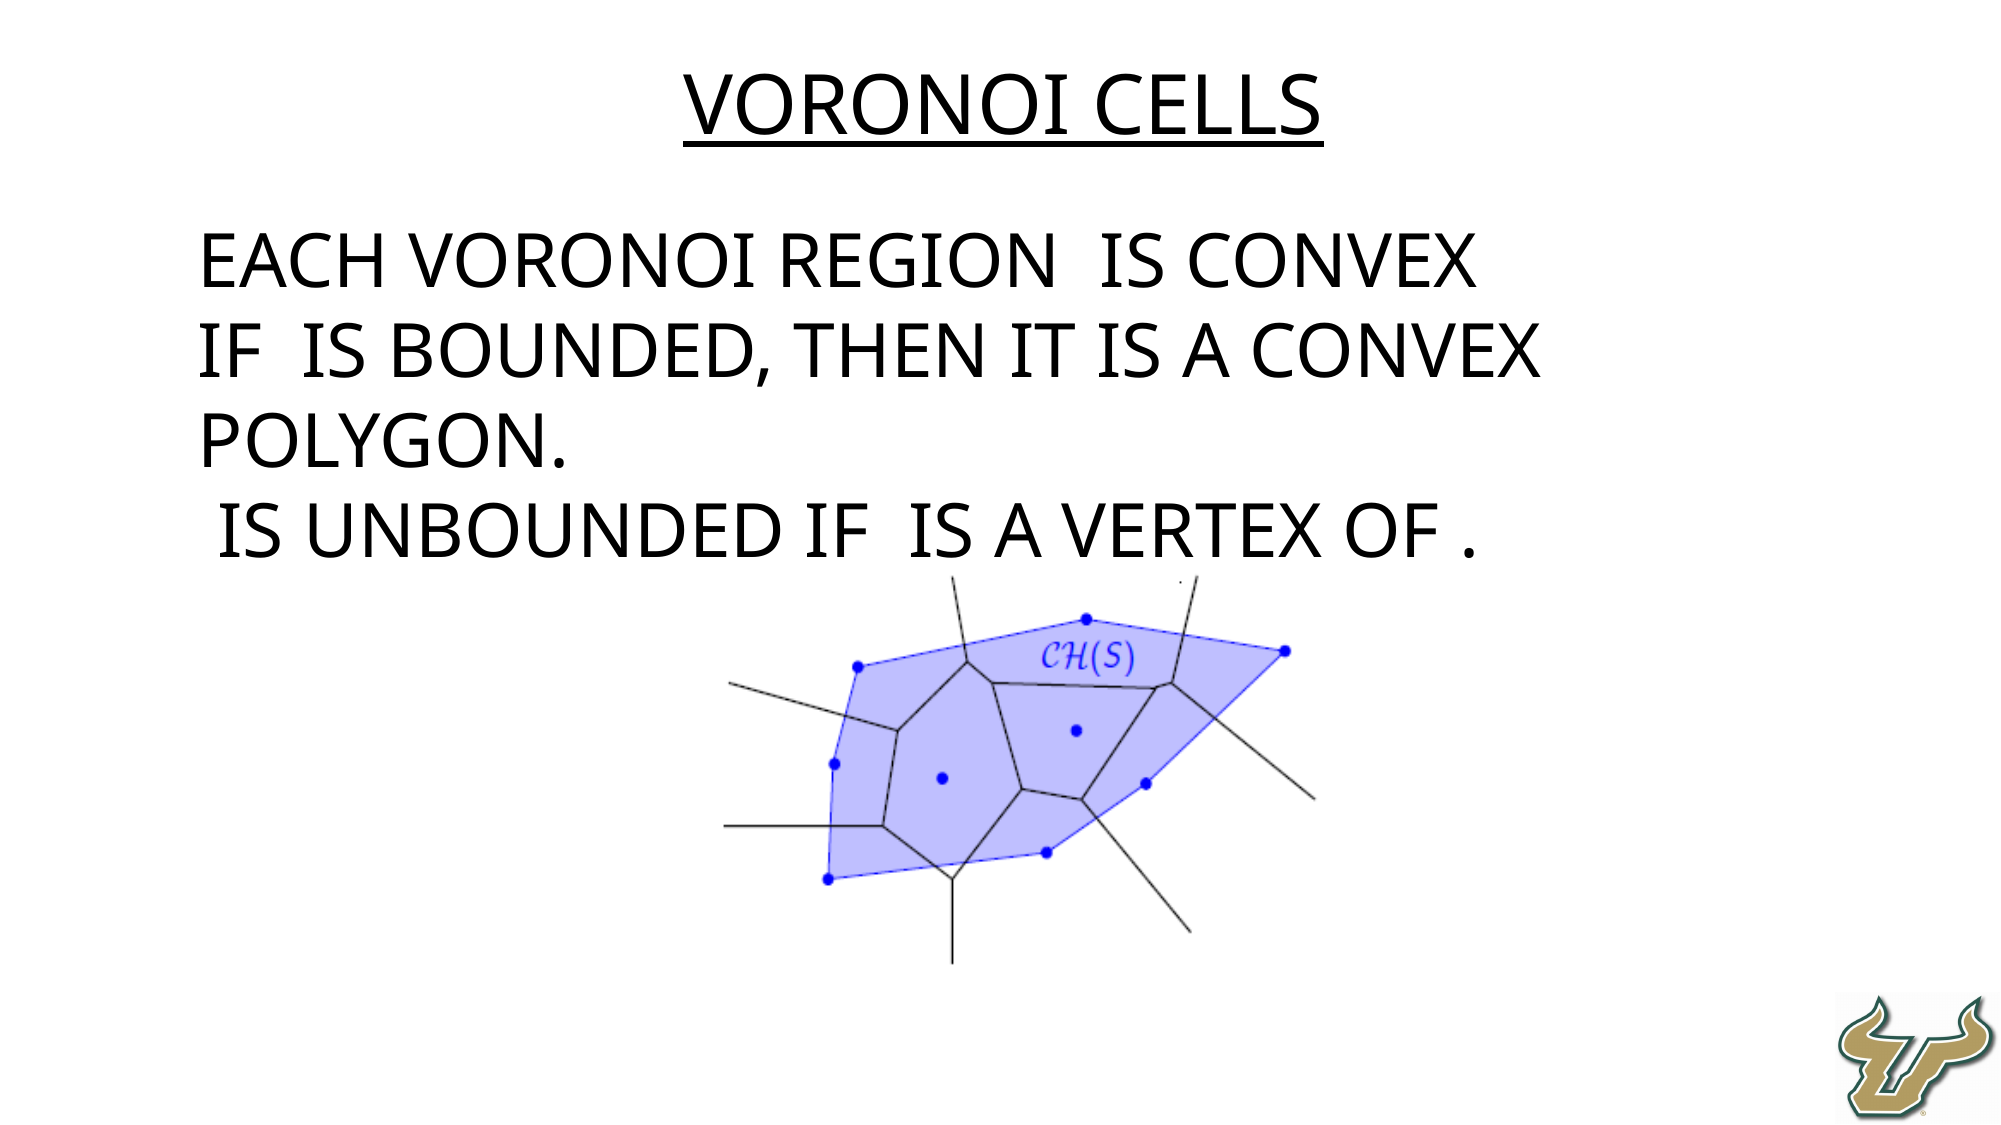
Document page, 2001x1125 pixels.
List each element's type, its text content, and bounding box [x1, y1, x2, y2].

list Voronoi Cells [261, 43, 1739, 172]
picture [664, 569, 1420, 992]
picture [1835, 992, 2000, 1124]
